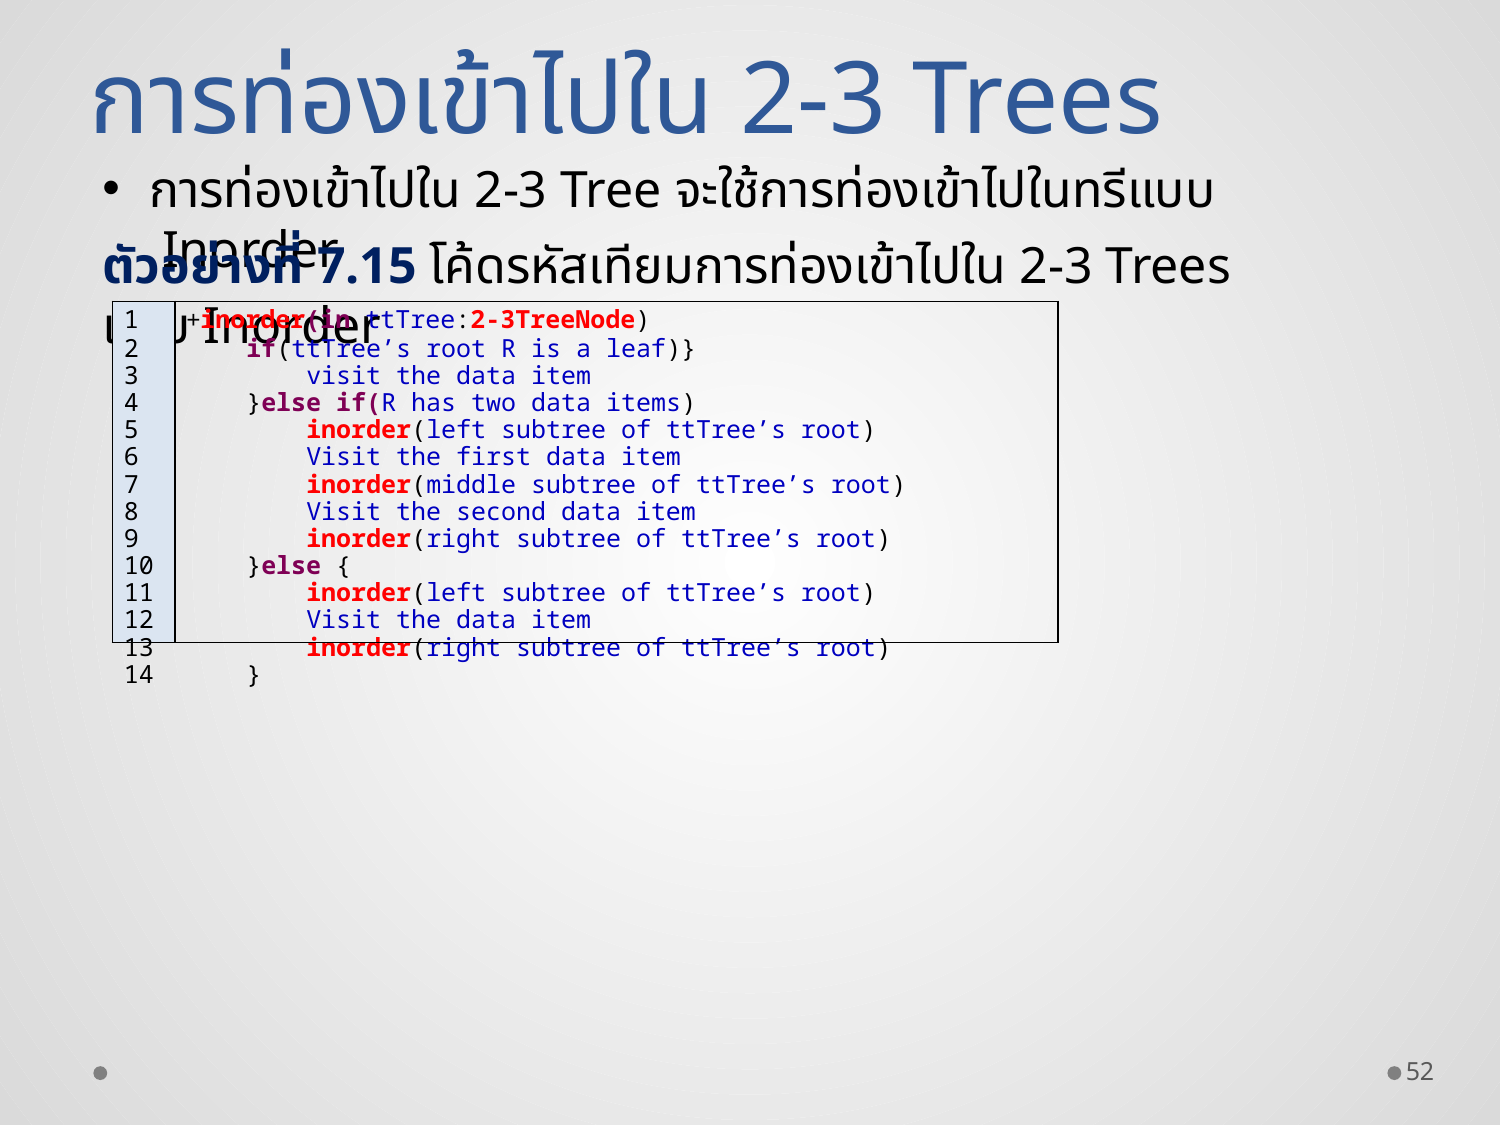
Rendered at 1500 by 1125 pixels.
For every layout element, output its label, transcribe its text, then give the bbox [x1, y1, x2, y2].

text_box การท่องเข้าไปใน 2-3 Trees [74, 24, 1425, 175]
slide_number 52 [1401, 1042, 1494, 1103]
text_box การท่องเข้าไปใน 2-3 Tree จะใช้การท่องเข้าไปในทรีแบบ Inorder [87, 149, 1250, 225]
table_header 1 2 3 4 5 6 7 8 9 10 11 12 13 14 [113, 302, 174, 642]
text_box ตัวอย่างที่ 7.15 โค้ดรหัสเทียมการท่องเข้าไปใน 2-3 Trees แบบ Inorder [87, 225, 1313, 361]
table_header +inorder(in ttTree:2-3TreeNode) if(ttTree’s root R is a leaf)} visit the data item }else if(R has two data items) inorder(left subtree of ttTree’s root) Visit the first data item inorder(middle subtree of ttTree’s root) Visit the second data item inorder(right subtree of ttTree’s root) }else { inorder(left subtree of ttTree’s root) Visit the data item inorder(right subtree of ttTree’s root) } [176, 302, 1057, 642]
